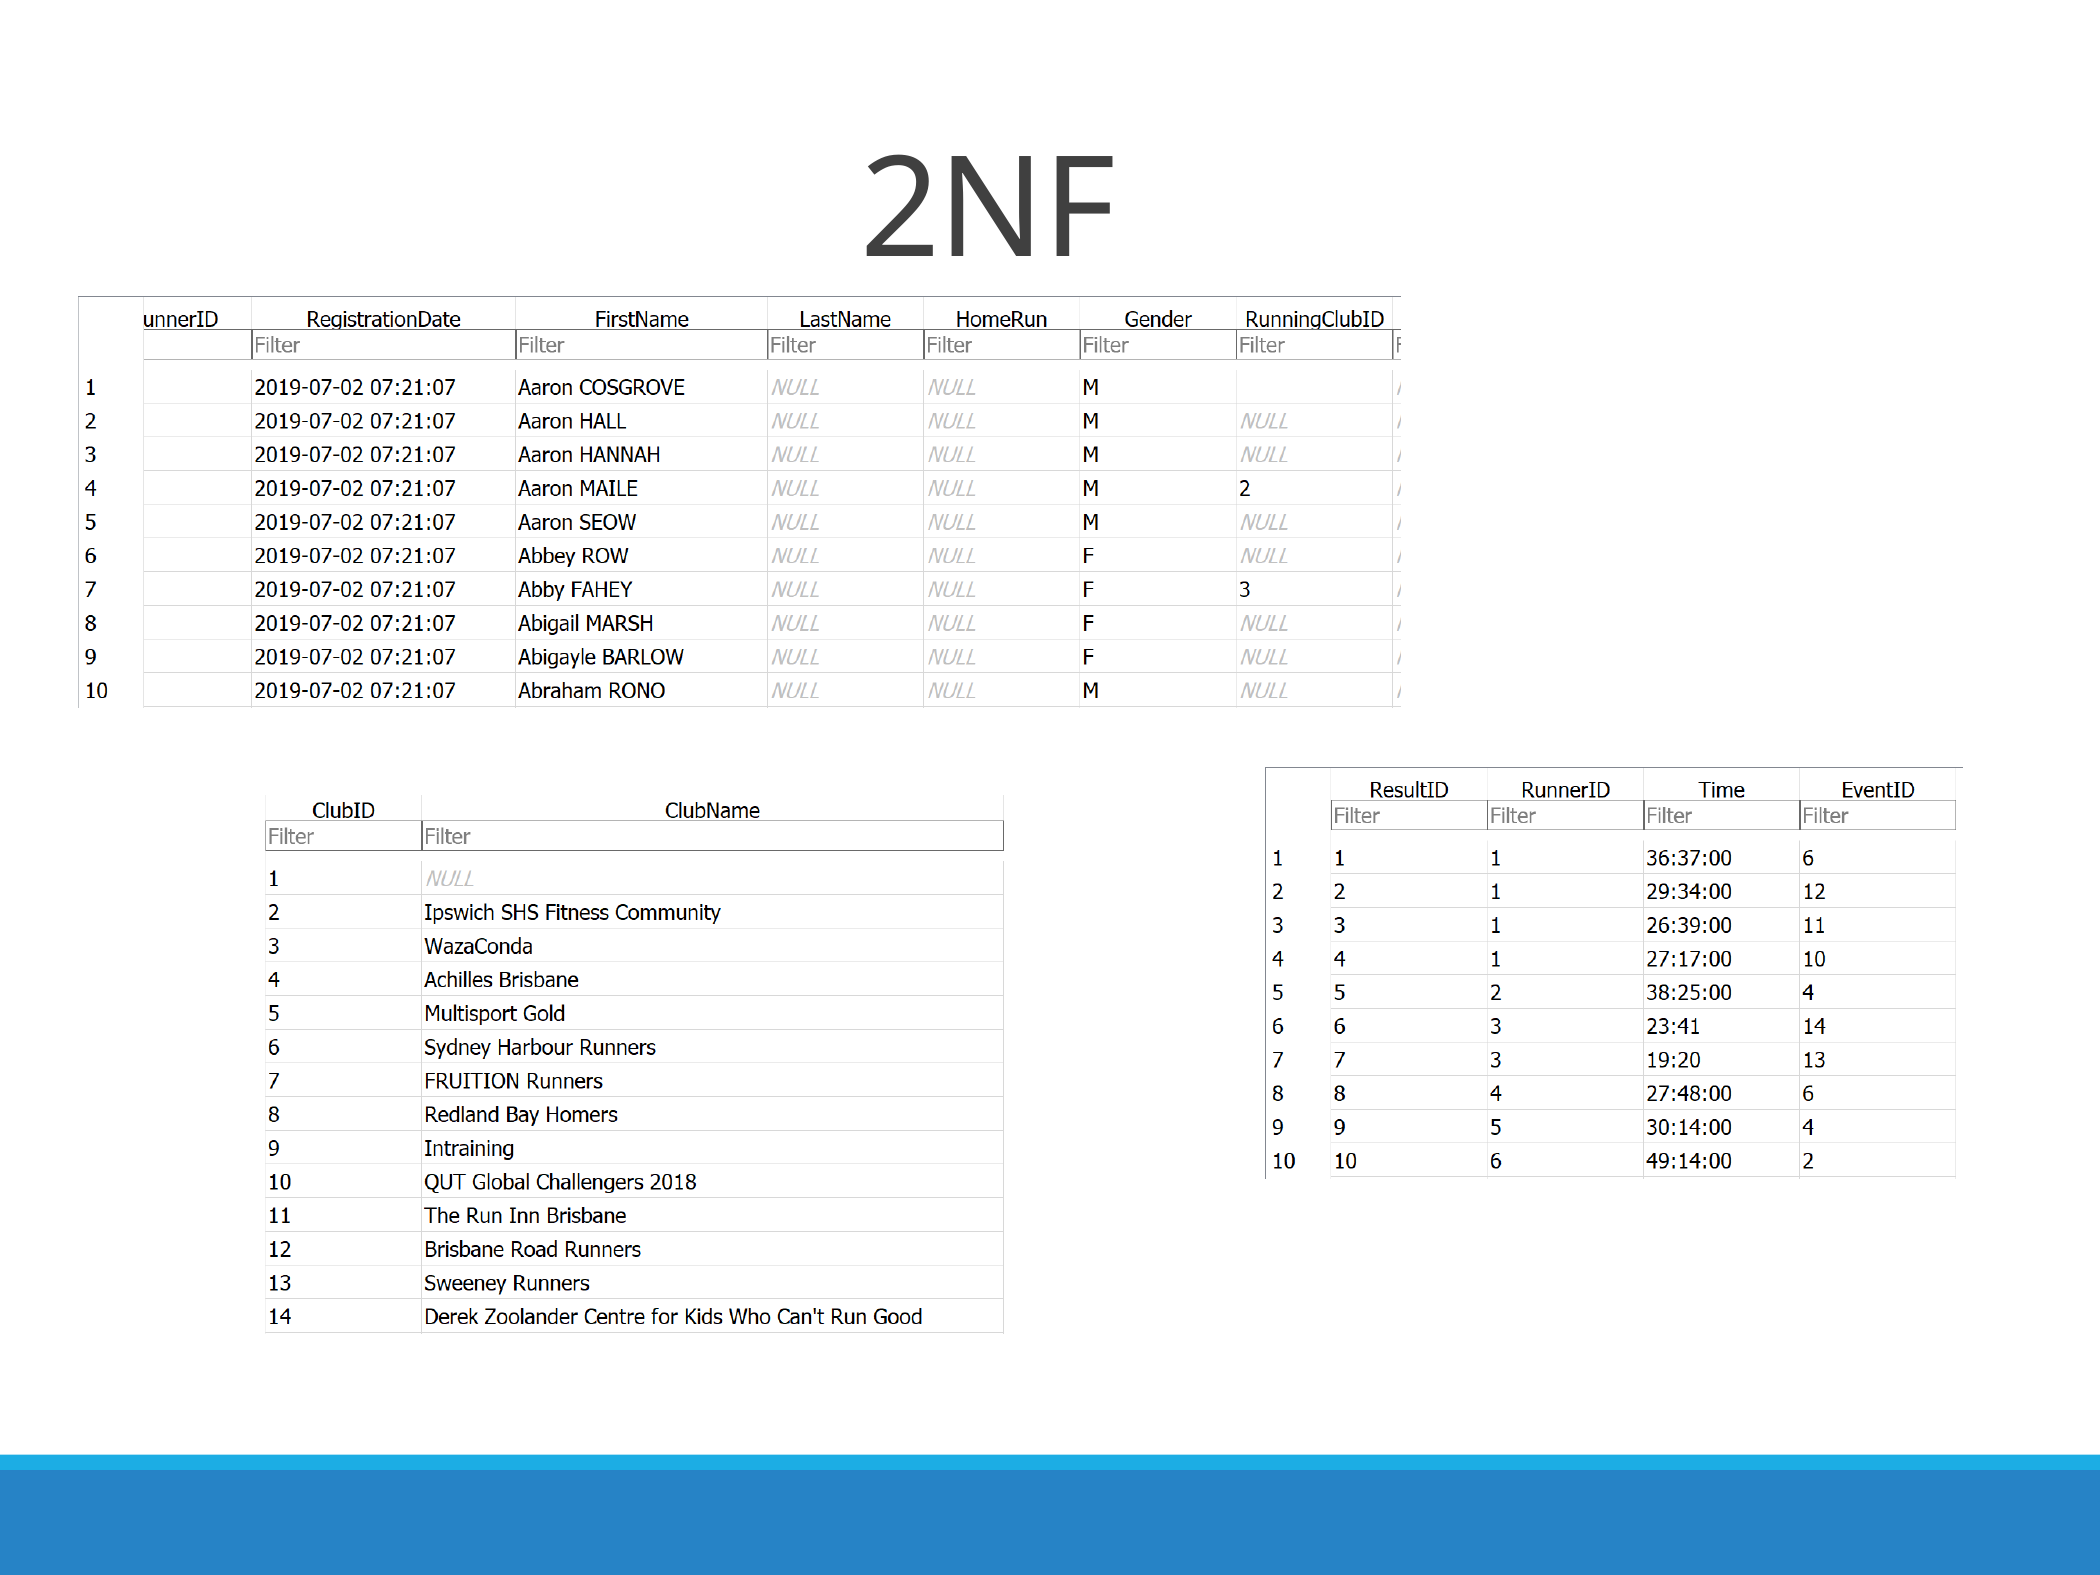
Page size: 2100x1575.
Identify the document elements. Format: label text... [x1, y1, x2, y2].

title 2NF [112, 17, 1899, 293]
picture [1262, 760, 1964, 1179]
picture [70, 291, 1402, 709]
picture [254, 795, 1006, 1334]
